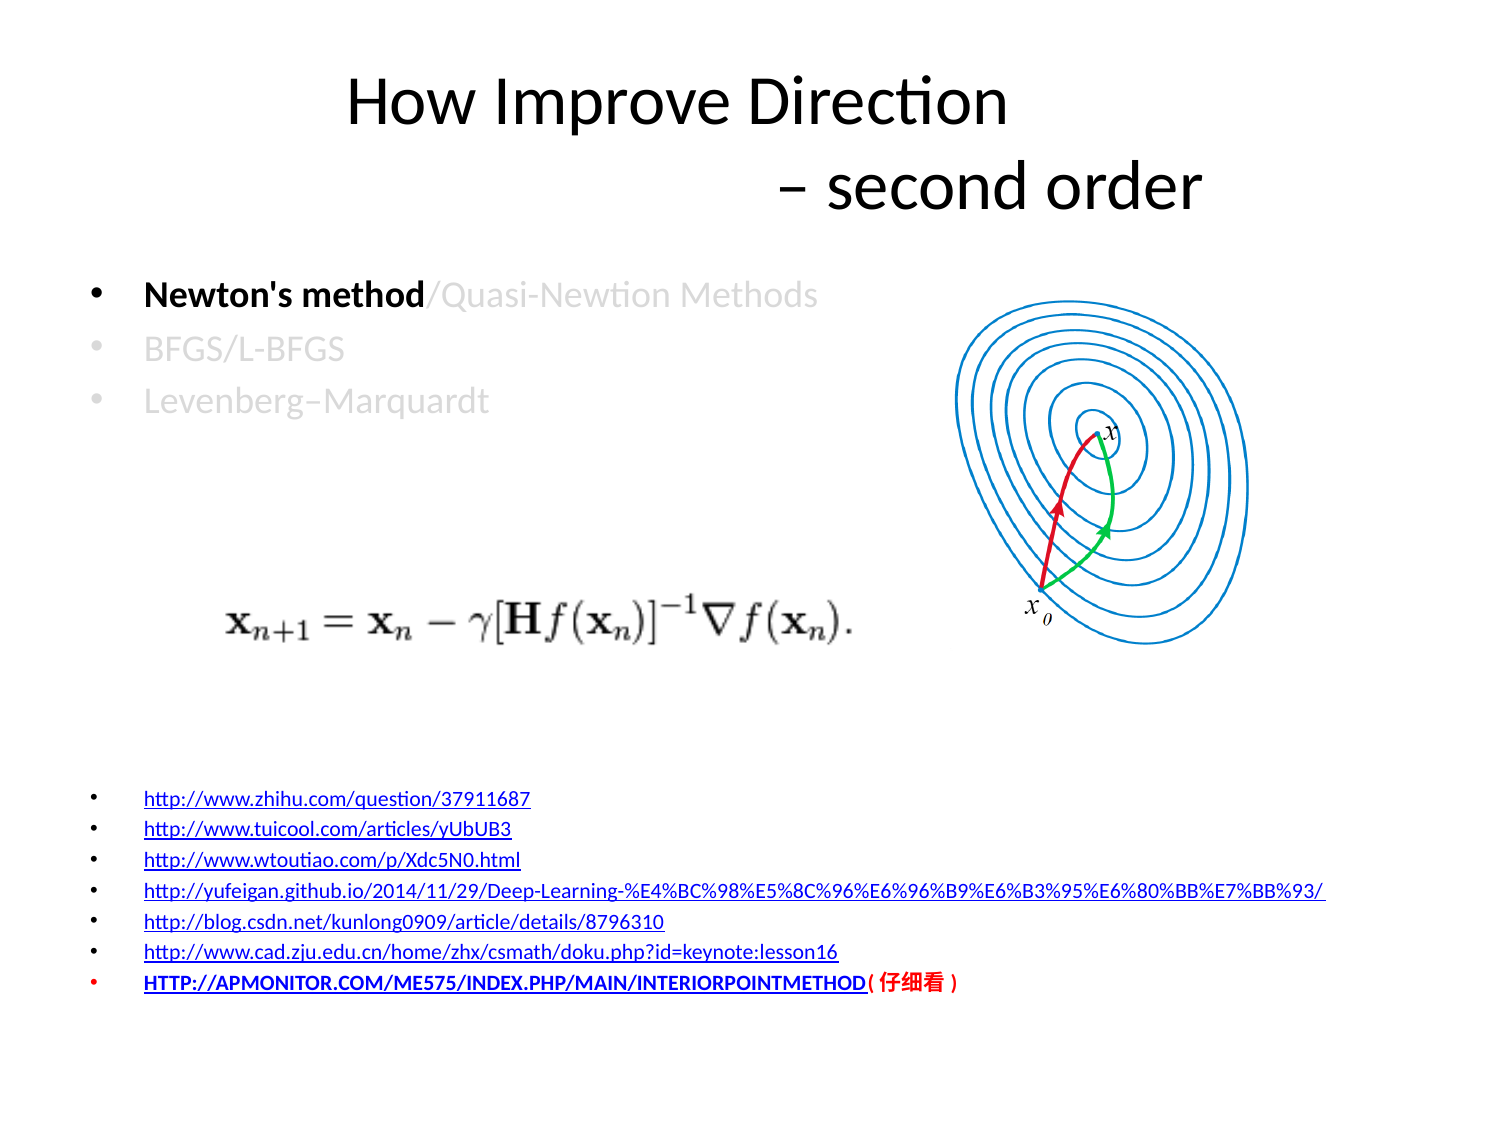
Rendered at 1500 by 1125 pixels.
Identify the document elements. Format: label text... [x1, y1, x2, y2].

picture [199, 574, 864, 663]
list Newton's method/Quasi-Newtion Methods BFGS/L-BFGS Levenberg–Marquardt http://www.zhihu.com/question/37911687 http://www.tuicool.com/articles/yUbUB3 http://www.wtoutiao.com/p/Xdc5N0.html http://yufeigan.github.io/2014/11/29/Deep-Learning-%E4%BC%98%E5%8C%96%E6%96%B9%E6%B3%95%E6%80%BB%E7%BB%93/ http://blog.csdn.net/kunlong0909/article/details/8796310 http://www.cad.zju.edu.cn/home/zhx/csmath/doku.php?id=keynote:lesson16 HTTP://APMONITOR.COM/ME575/INDEX.PHP/MAIN/INTERIORPOINTMETHOD(仔细看) [75, 262, 1425, 1005]
picture [949, 299, 1252, 655]
title How Improve Direction – second order [75, 45, 1425, 233]
